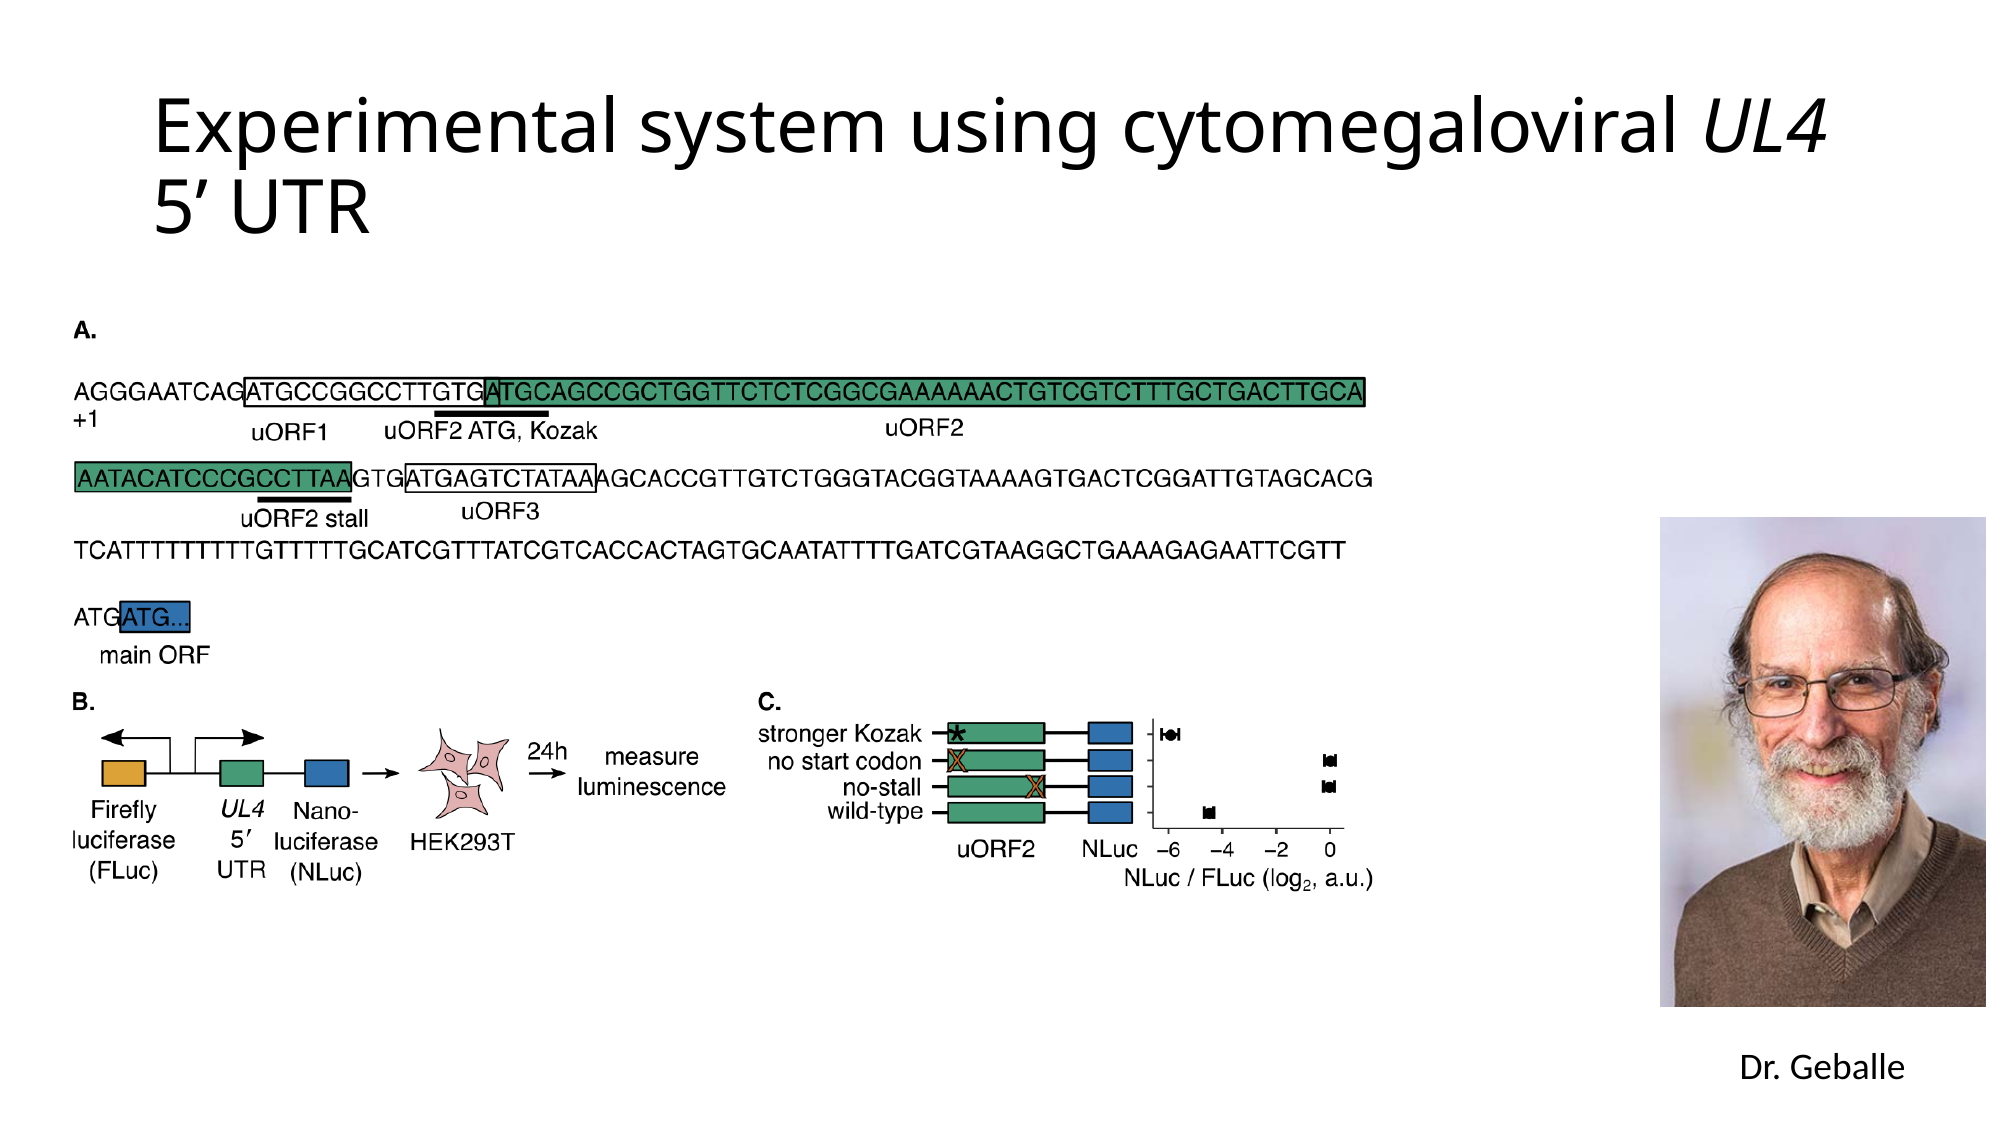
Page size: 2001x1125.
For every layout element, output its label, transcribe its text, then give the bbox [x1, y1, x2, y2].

title Experimental system using cytomegaloviral UL4 5’ UTR [137, 59, 1863, 278]
picture [1660, 517, 1986, 1007]
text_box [32, 297, 1435, 1125]
text_box Dr. Geballe [1724, 1034, 1921, 1095]
